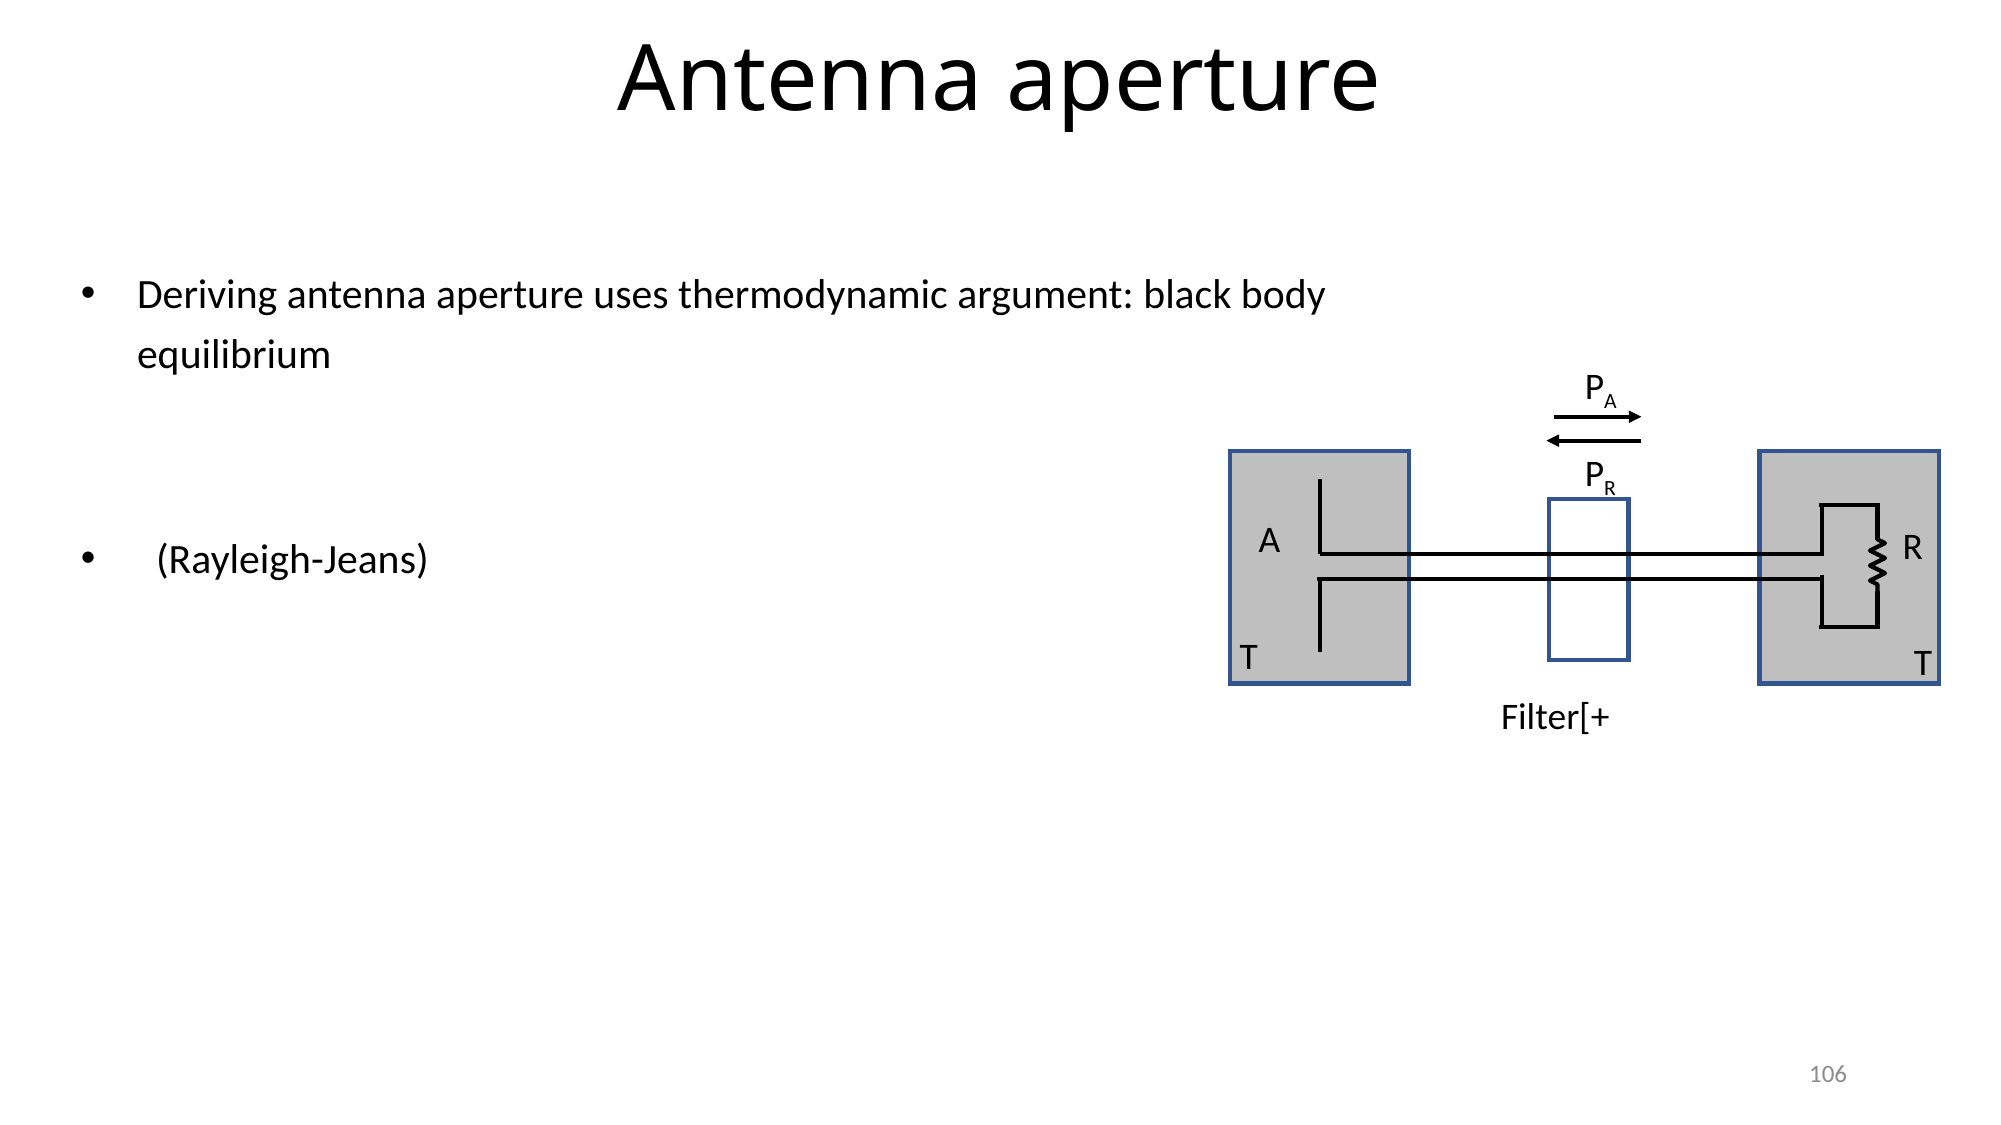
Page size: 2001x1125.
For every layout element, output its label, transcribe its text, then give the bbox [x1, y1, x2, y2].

text_box [1759, 450, 1940, 684]
slide_number 106 [1412, 1042, 1863, 1103]
text_box R [1887, 514, 1935, 575]
text_box [1548, 556, 1630, 577]
text_box PR [1551, 443, 1631, 508]
title Antenna aperture [81, 0, 1919, 161]
text_box T [1899, 630, 1946, 691]
text_box [1548, 498, 1630, 552]
text_box T [1224, 625, 1272, 685]
text_box [1229, 450, 1410, 684]
text_box PA [1552, 354, 1632, 421]
text_box [1548, 581, 1630, 661]
text_box [1869, 540, 1885, 590]
text_box A [1243, 508, 1291, 568]
